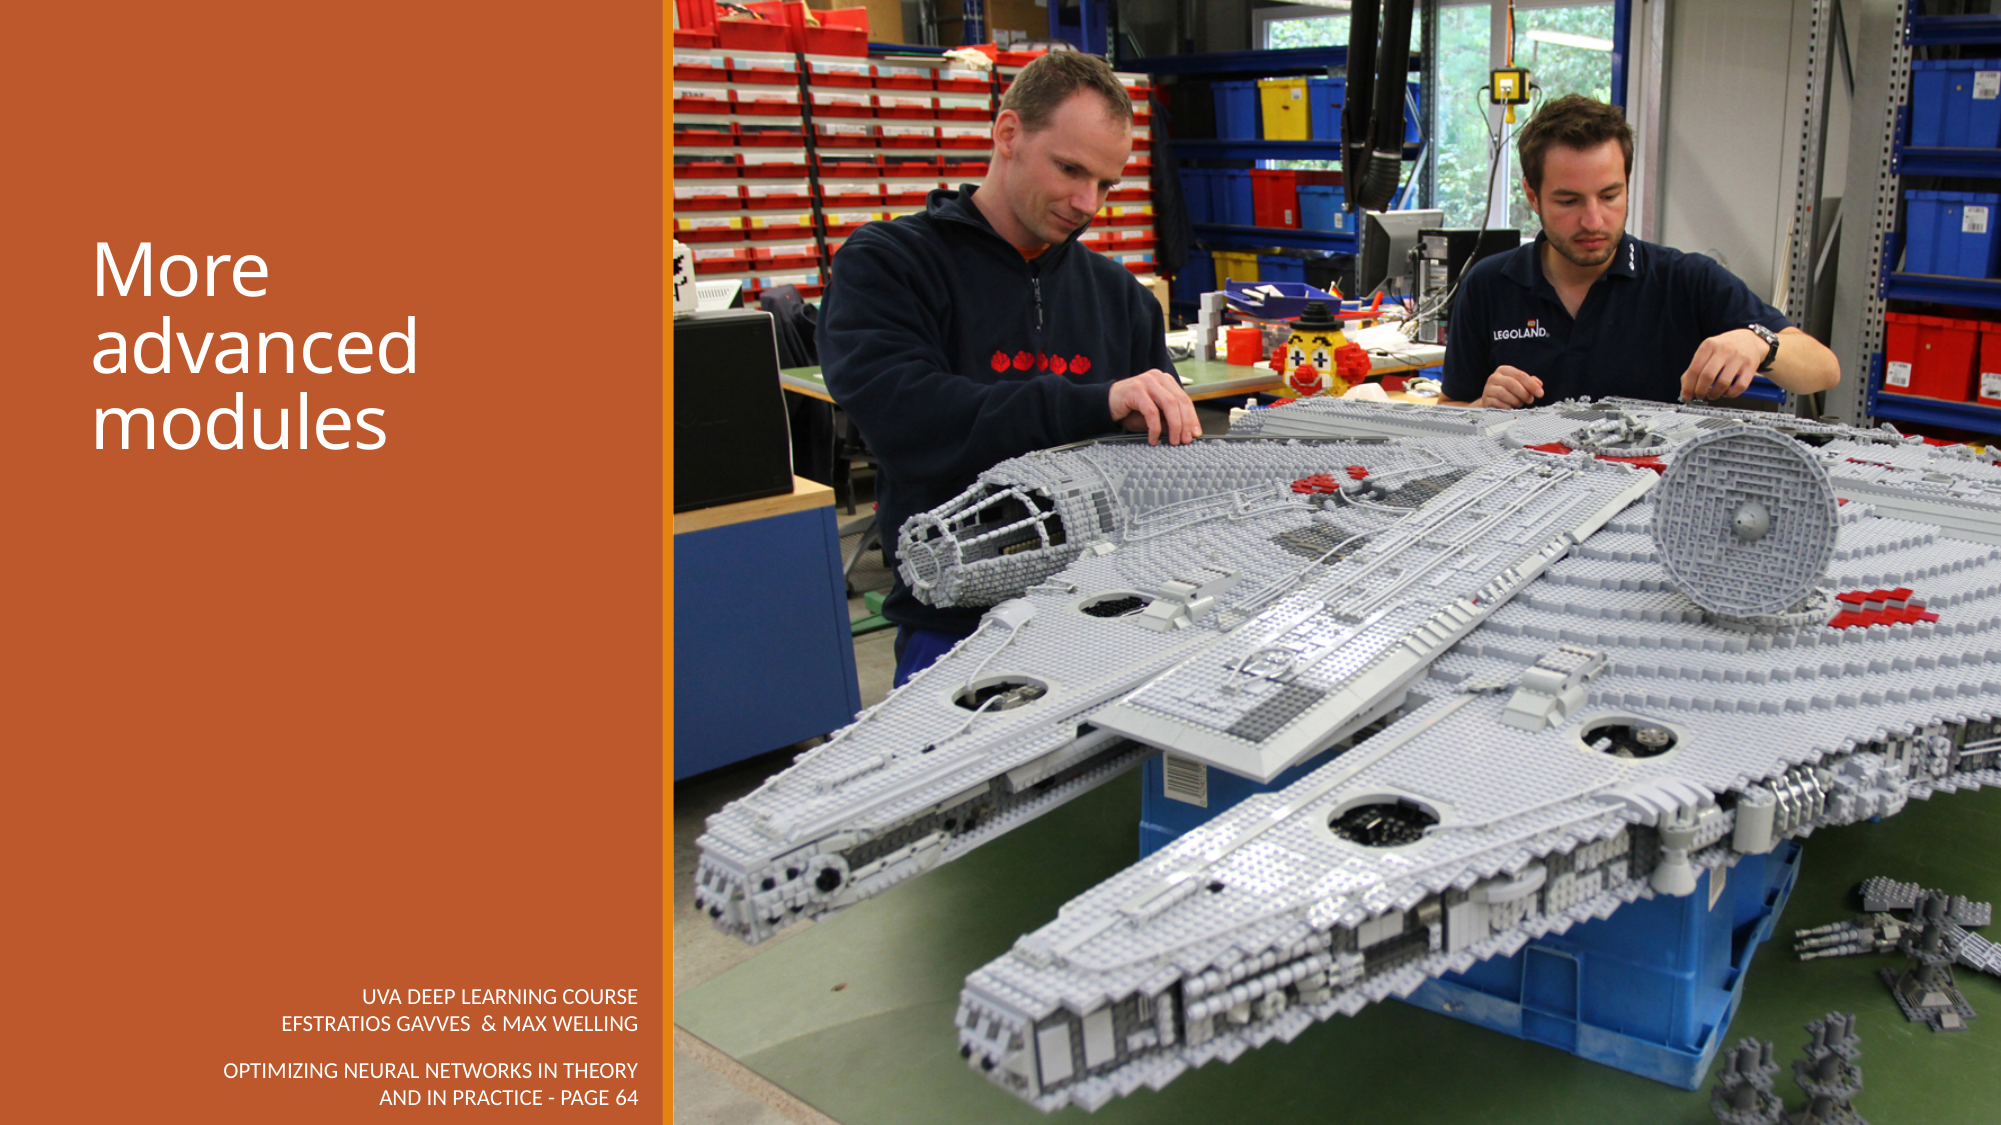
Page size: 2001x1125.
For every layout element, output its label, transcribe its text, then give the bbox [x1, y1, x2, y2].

title More advanced modules [75, 97, 600, 473]
picture [672, 0, 2001, 1125]
slide_number OPTIMIZING NEURAL NETWORKS IN THEORY AND IN PRACTICE - PAGE 64 [165, 1052, 654, 1113]
footer UVA Deep Learning COURSE Efstratios Gavves & Max Welling [165, 979, 654, 1039]
